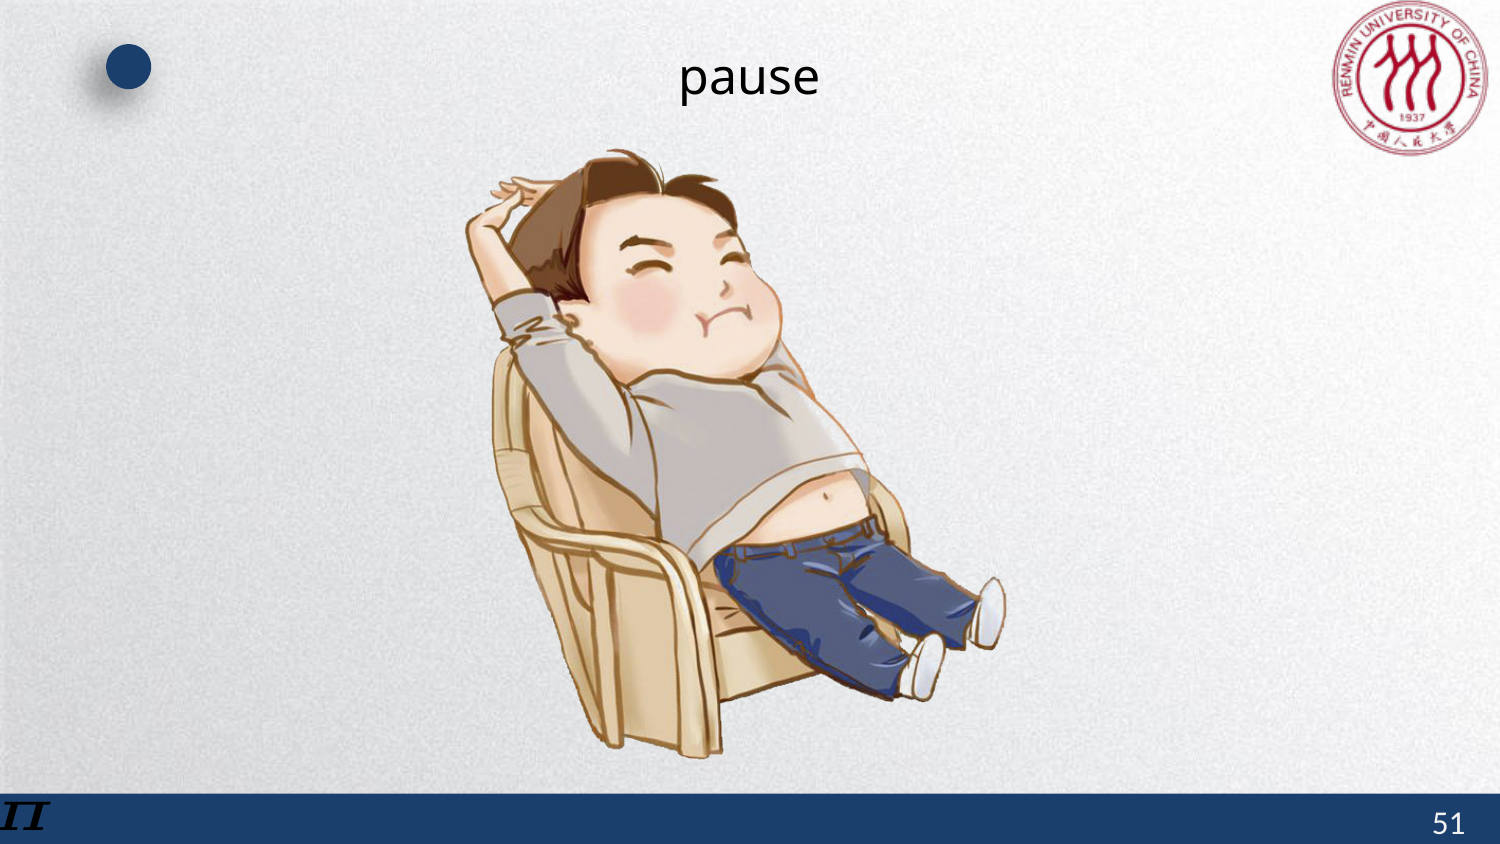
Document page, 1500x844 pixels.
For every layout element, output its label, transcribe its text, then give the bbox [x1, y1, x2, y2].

title pause [75, 33, 1425, 116]
picture [0, 0, 1500, 793]
